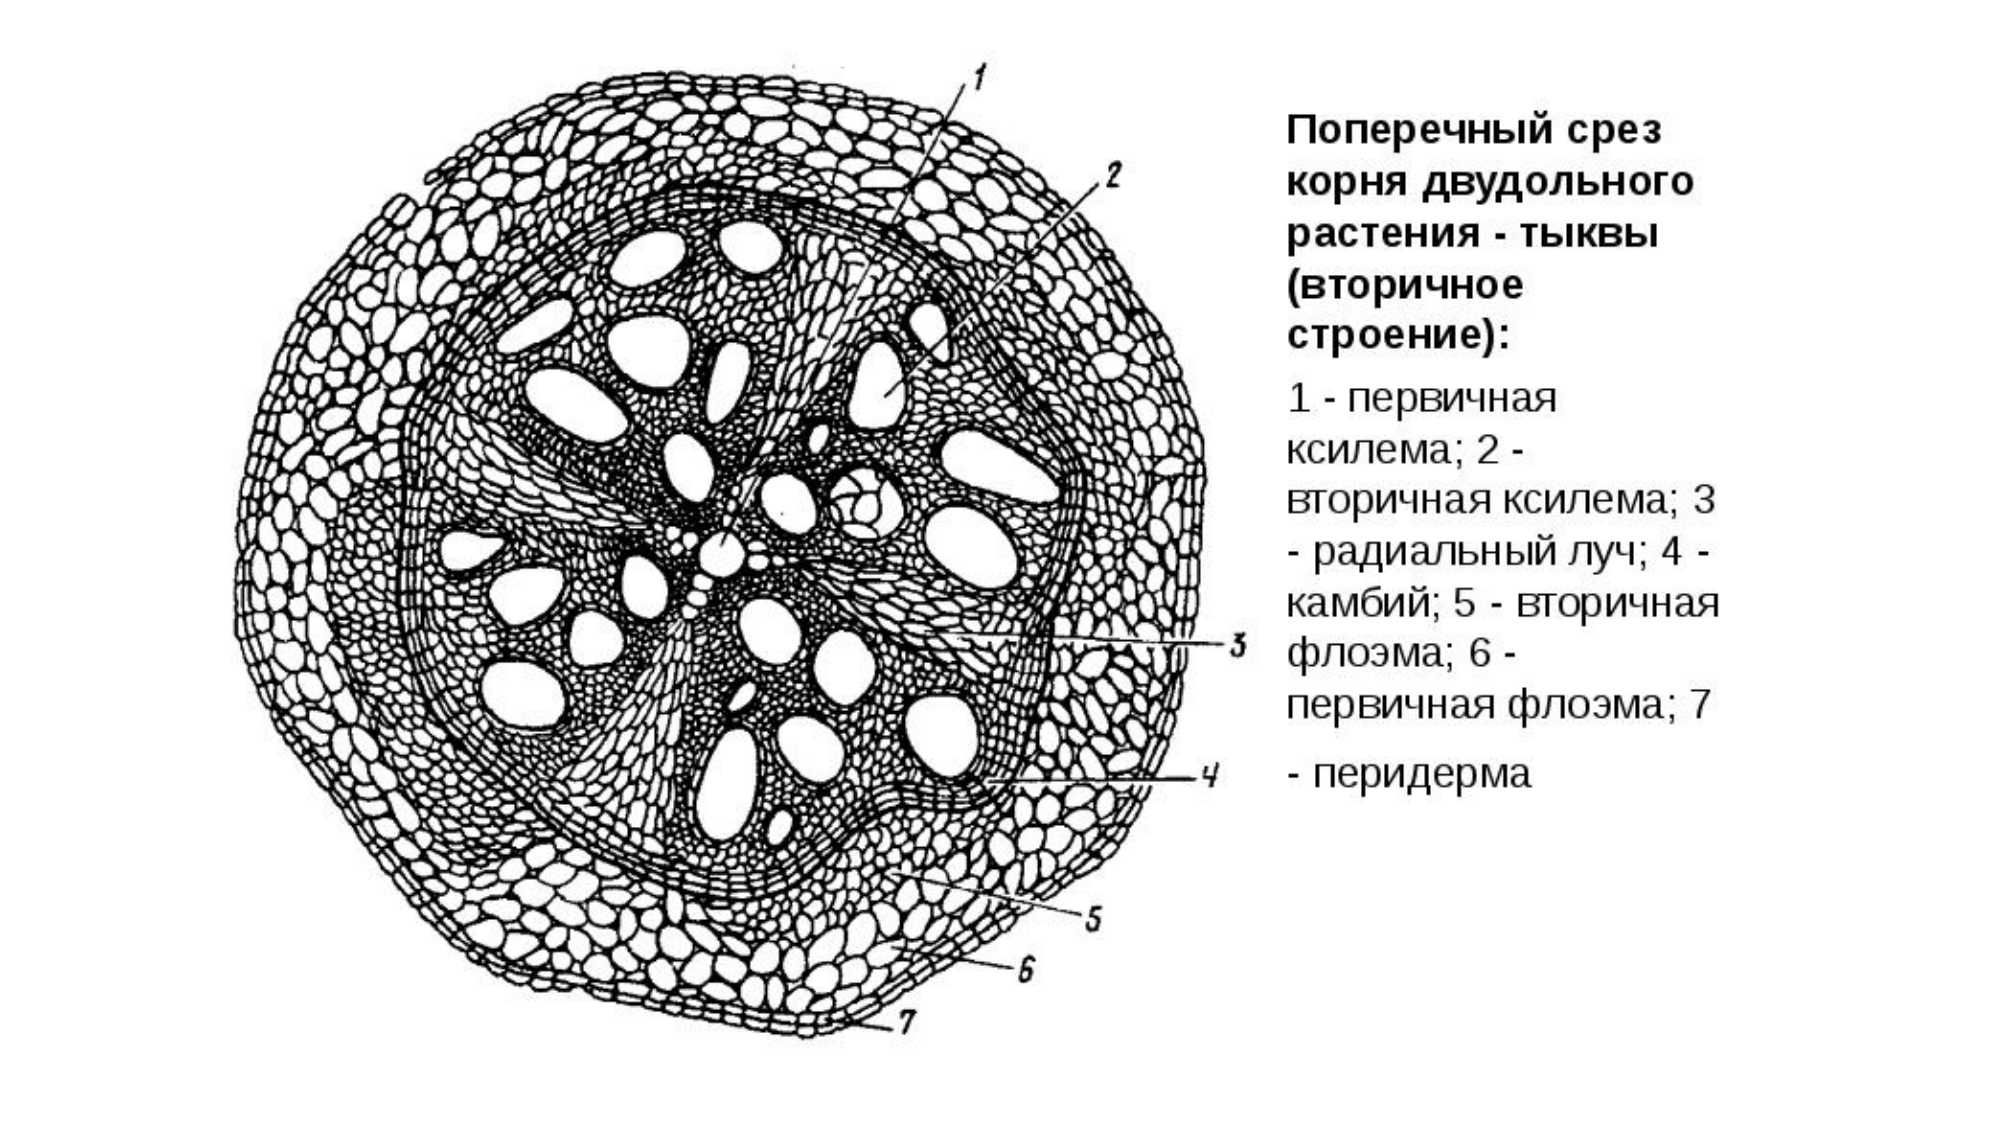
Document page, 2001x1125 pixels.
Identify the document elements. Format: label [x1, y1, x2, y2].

list [216, 0, 1749, 1125]
